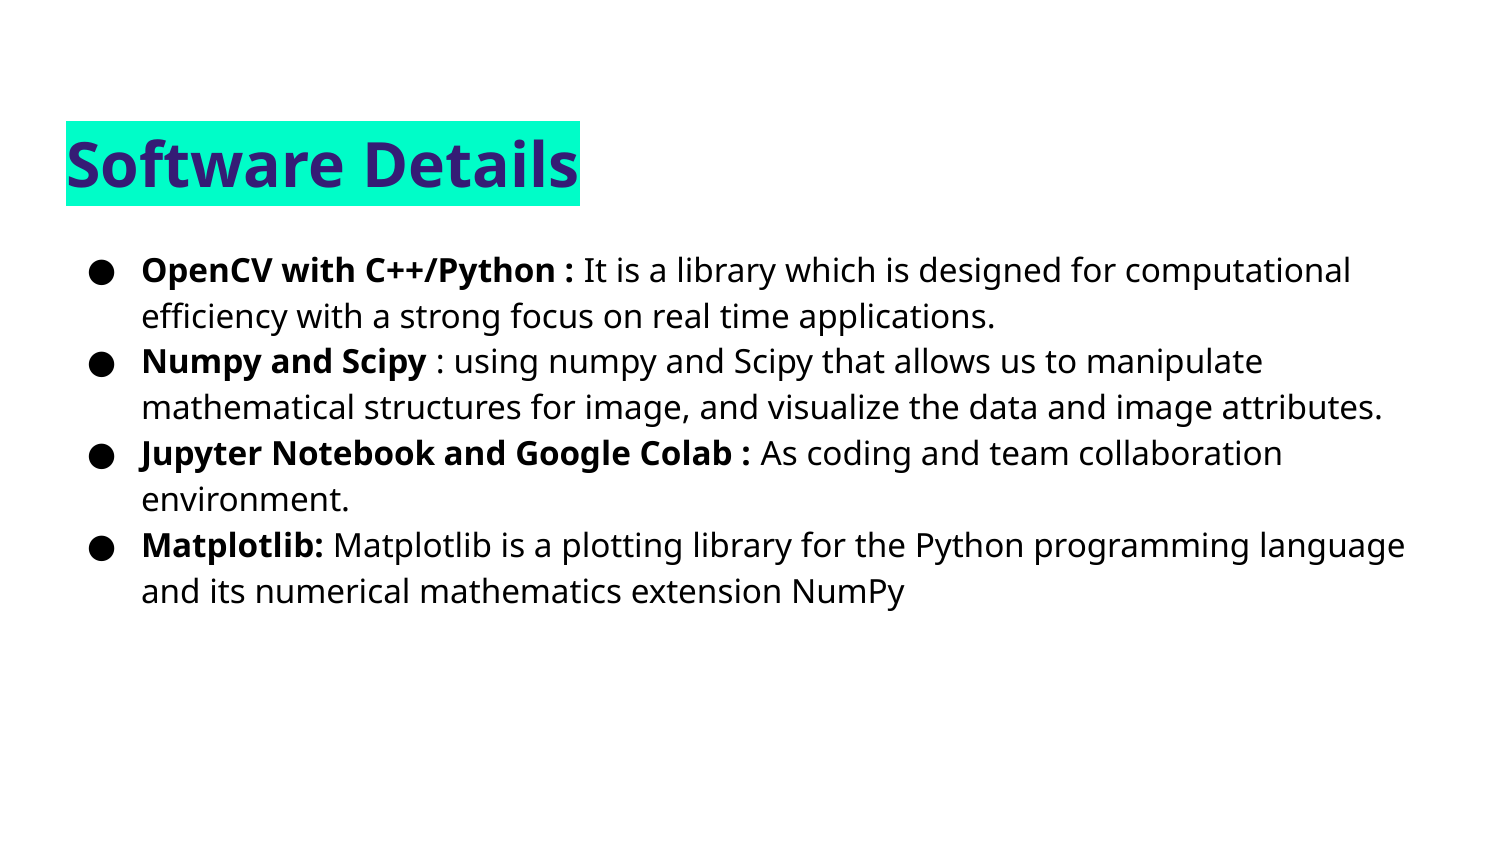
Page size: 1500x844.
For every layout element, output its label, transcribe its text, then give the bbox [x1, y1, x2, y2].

title Software Details [51, 91, 659, 216]
list OpenCV with C++/Python : It is a library which is designed for computational efficiency with a strong focus on real time applications. Numpy and Scipy : using numpy and Scipy that allows us to manipulate mathematical structures for image, and visualize the data and image attributes. Jupyter Notebook and Google Colab : As coding and team collaboration environment. Matplotlib: Matplotlib is a plotting library for the Python programming language and its numerical mathematics extension NumPy [51, 227, 1428, 750]
